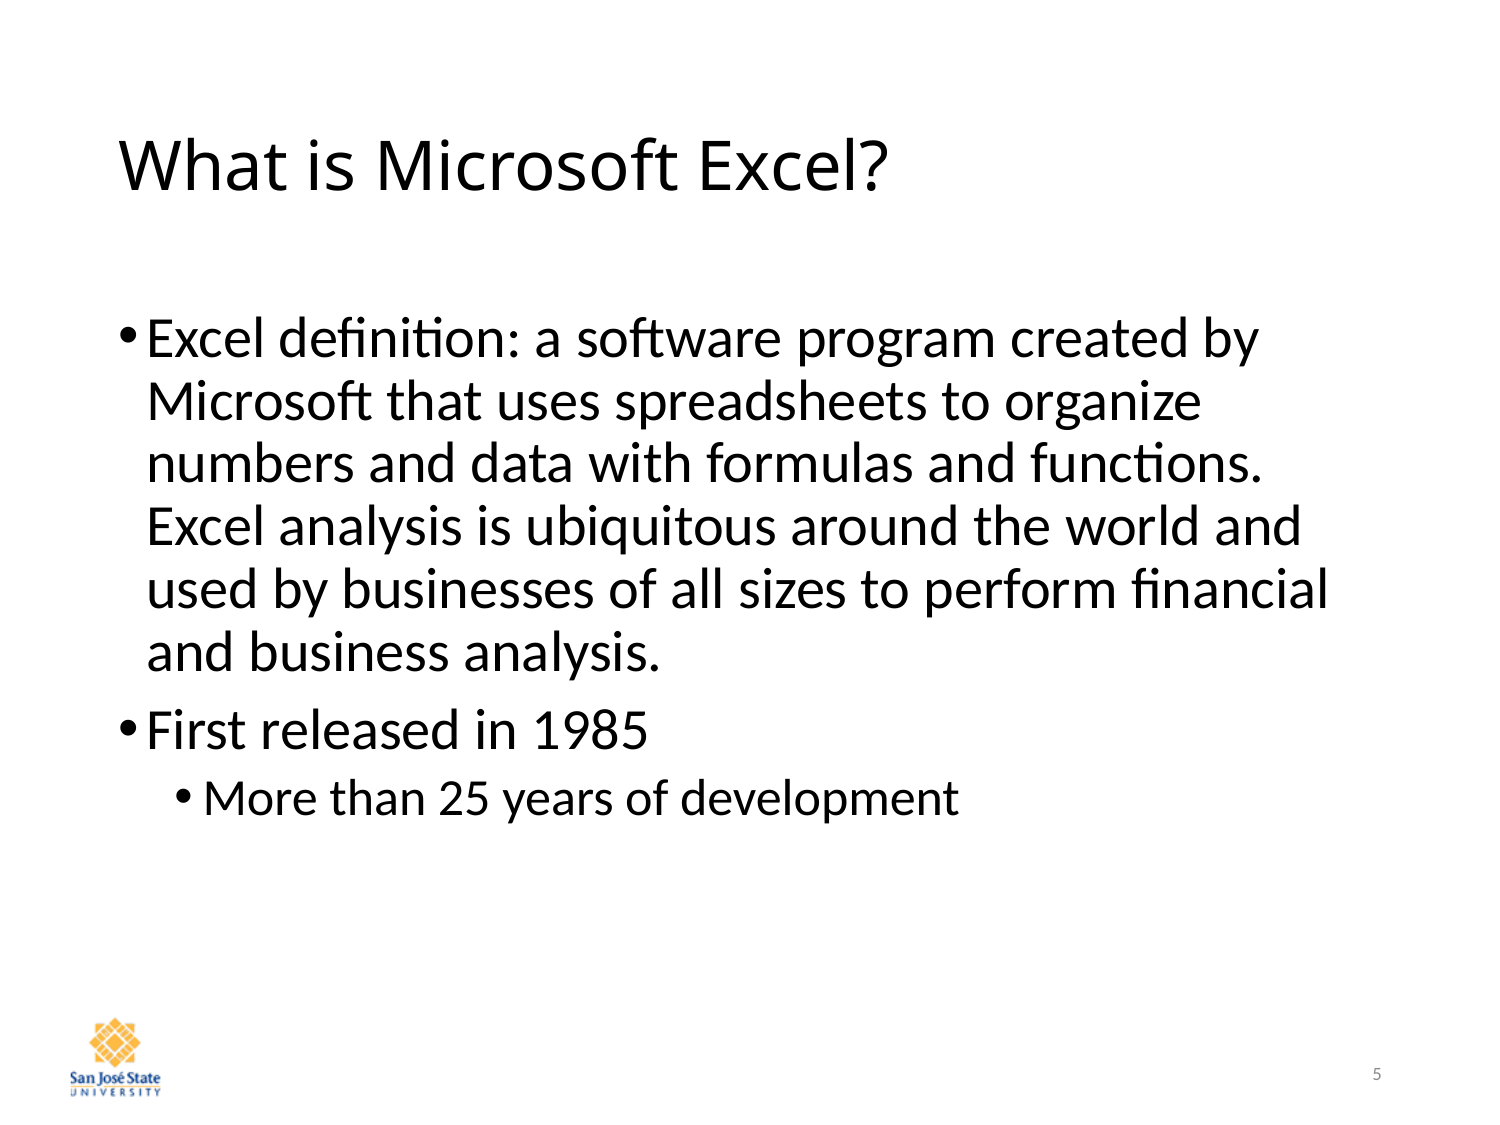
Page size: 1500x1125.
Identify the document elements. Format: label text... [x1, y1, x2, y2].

slide_number 5 [1059, 1042, 1397, 1103]
picture [60, 1012, 166, 1112]
list Excel definition: a software program created by Microsoft that uses spreadsheets to organize numbers and data with formulas and functions. Excel analysis is ubiquitous around the world and used by businesses of all sizes to perform financial and business analysis. First released in 1985 More than 25 years of development [103, 299, 1397, 1014]
title What is Microsoft Excel? [103, 59, 1397, 278]
